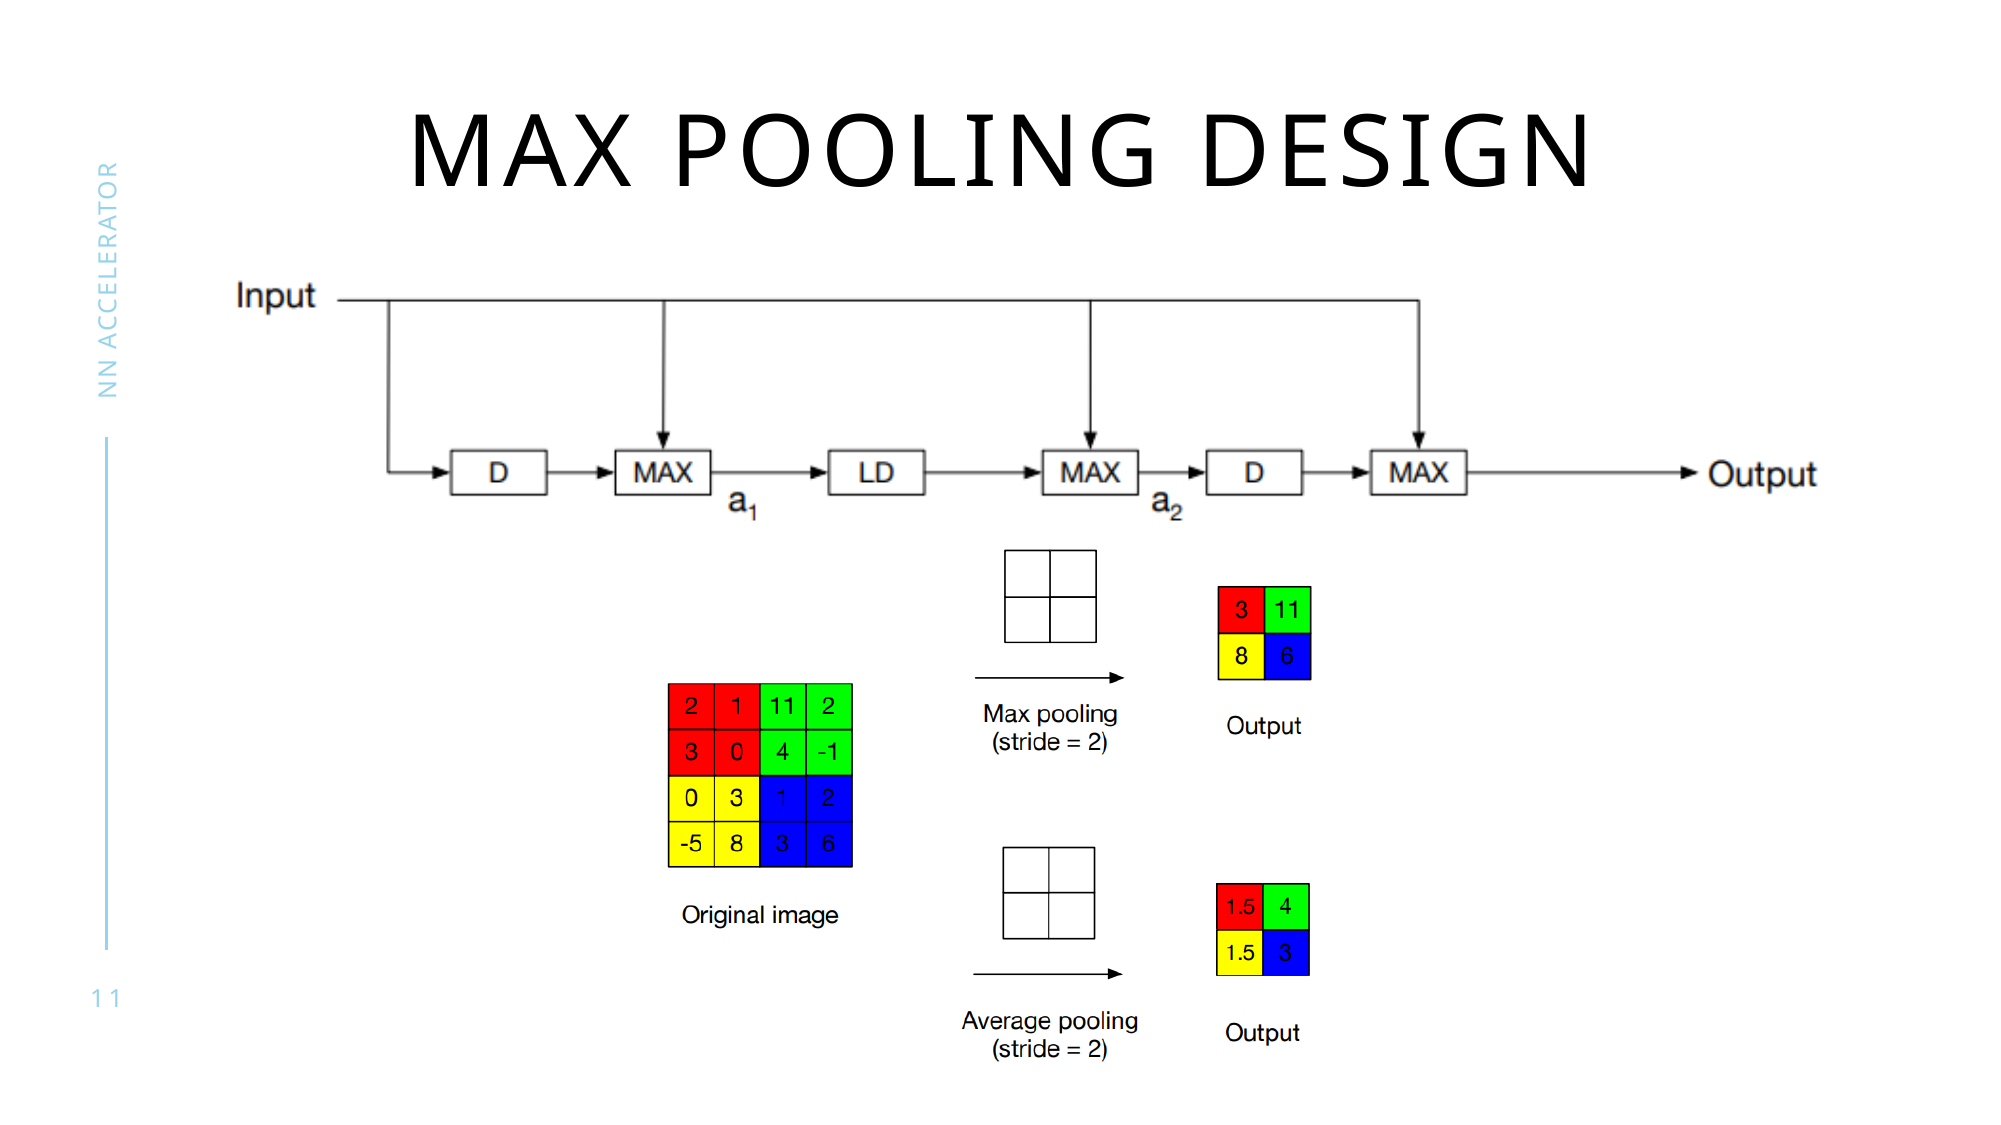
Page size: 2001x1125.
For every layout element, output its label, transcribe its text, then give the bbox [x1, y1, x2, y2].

title MAX POOLING DESIGN [195, 99, 1808, 243]
picture [194, 243, 1913, 1073]
slide_number 11 [68, 987, 144, 1009]
footer NN Accelerator [90, 107, 122, 400]
